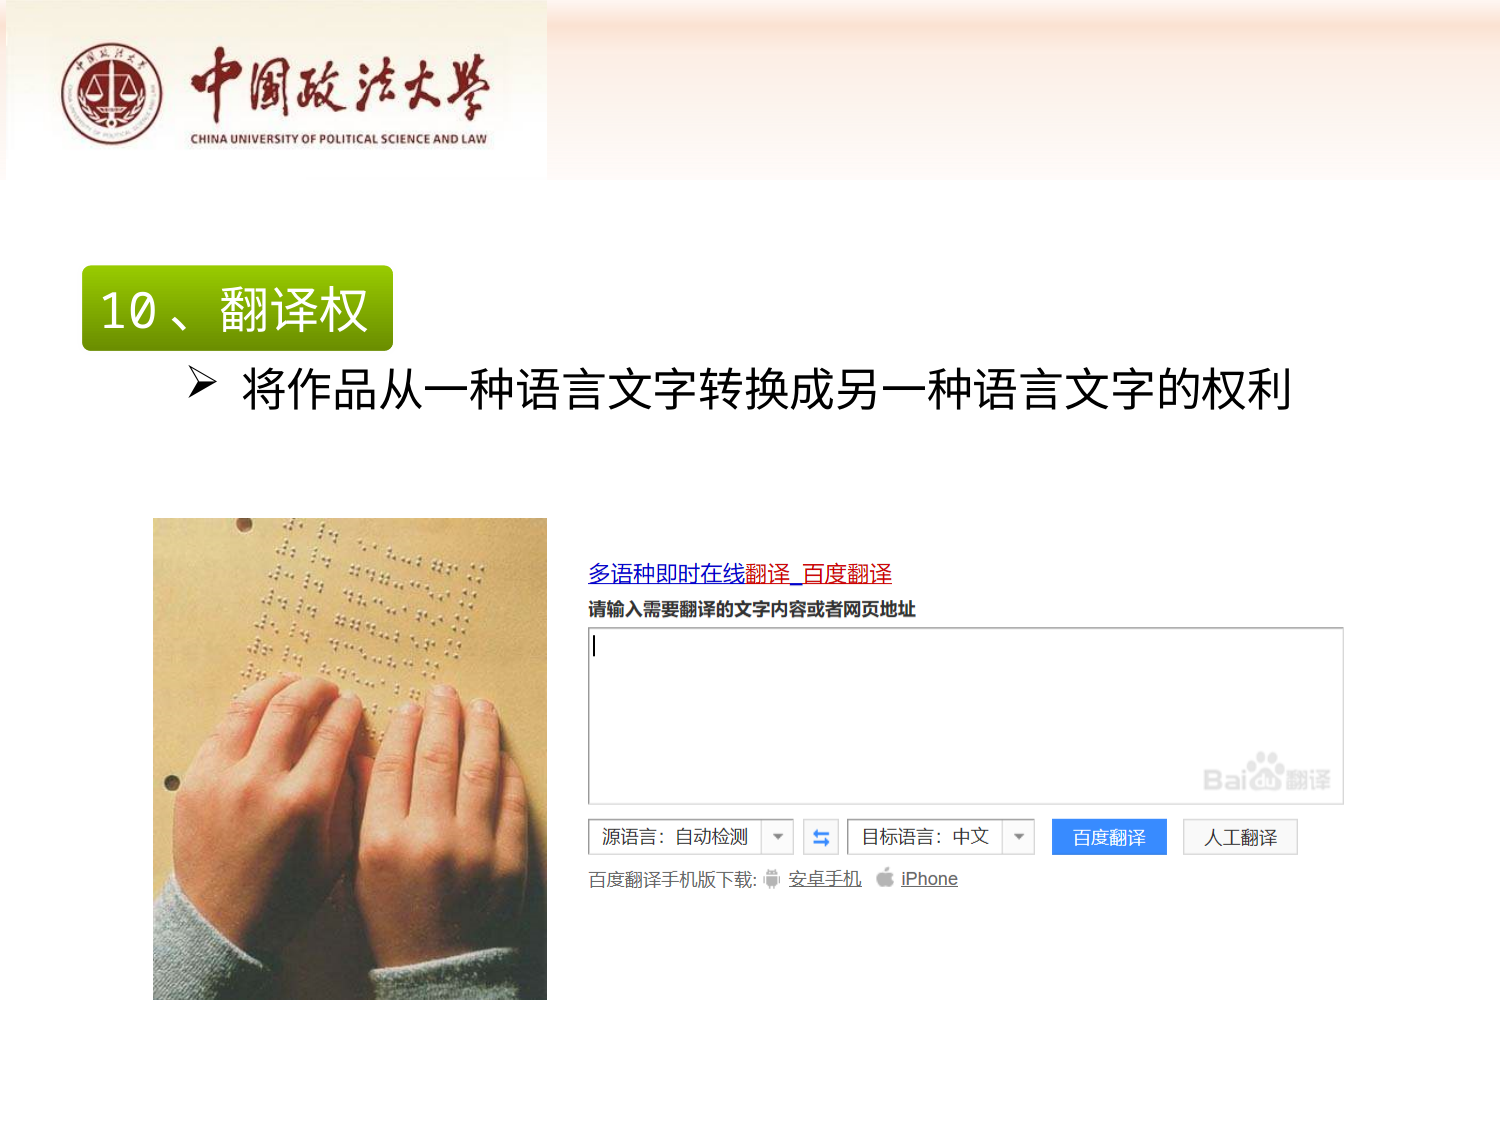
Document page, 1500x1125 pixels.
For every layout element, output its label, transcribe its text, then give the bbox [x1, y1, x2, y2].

picture [153, 518, 547, 1000]
text_box 10、翻译权 [79, 263, 396, 354]
text_box 将作品从一种语言文字转换成另一种语言文字的权利 [169, 353, 1351, 423]
picture [553, 551, 1374, 895]
picture [0, 0, 1500, 180]
